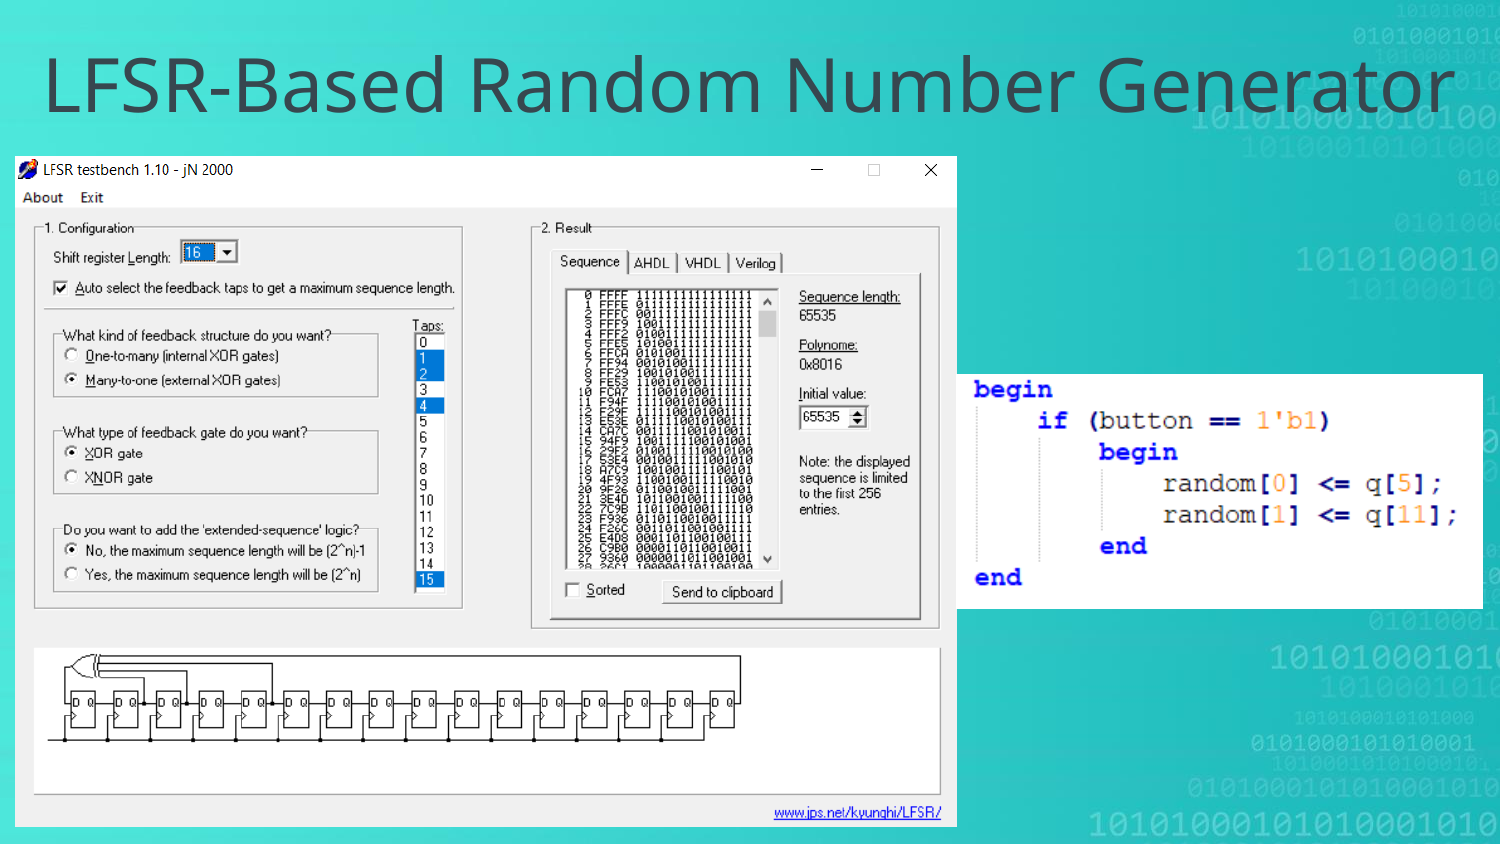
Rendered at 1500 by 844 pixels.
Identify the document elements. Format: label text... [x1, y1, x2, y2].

picture [0, 0, 1500, 844]
title LFSR-Based Random Number Generator [1, 22, 1499, 124]
